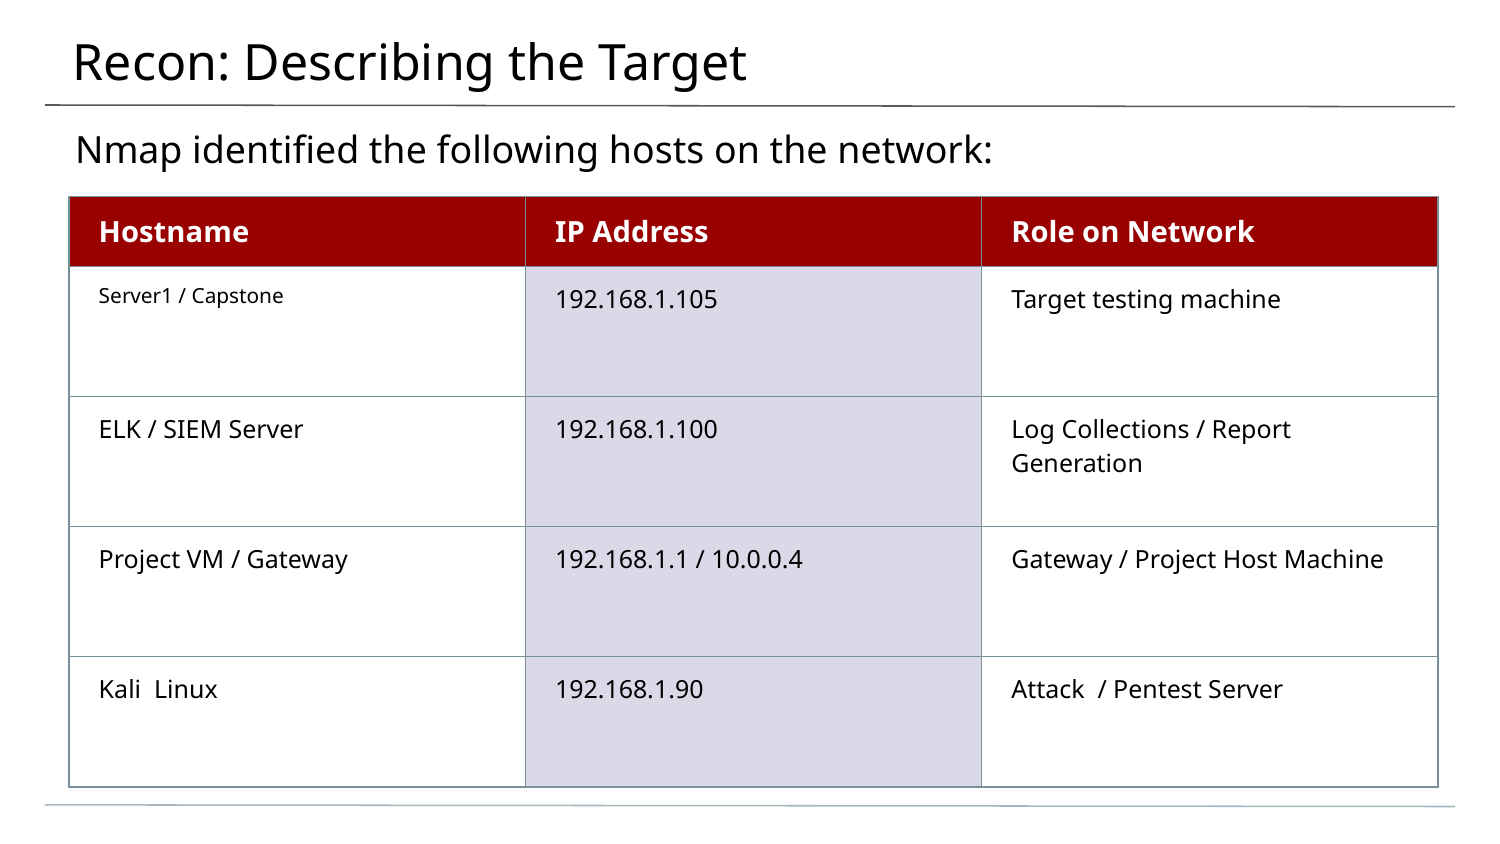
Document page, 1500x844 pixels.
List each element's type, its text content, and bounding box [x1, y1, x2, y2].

table_cell Project VM / Gateway [70, 527, 525, 656]
table_header IP Address [526, 197, 981, 266]
table_cell Log Collections / Report Generation [982, 397, 1437, 526]
table_cell Gateway / Project Host Machine [982, 527, 1437, 656]
table_cell 192.168.1.105 [526, 267, 981, 396]
title Recon: Describing the Target [0, 0, 1500, 88]
table_header Role on Network [982, 197, 1437, 266]
table_cell Server1 / Capstone [70, 267, 525, 396]
table_cell 192.168.1.90 [526, 657, 981, 786]
table_cell Target testing machine [982, 267, 1437, 396]
subtitle Nmap identified the following hosts on the network: [0, 110, 1500, 171]
table_cell 192.168.1.1 / 10.0.0.4 [526, 527, 981, 656]
table_cell ELK / SIEM Server [70, 397, 525, 526]
table_header Hostname [70, 197, 525, 266]
table_cell 192.168.1.100 [526, 397, 981, 526]
table_cell Kali Linux [70, 657, 525, 786]
table_cell Attack / Pentest Server [982, 657, 1437, 786]
